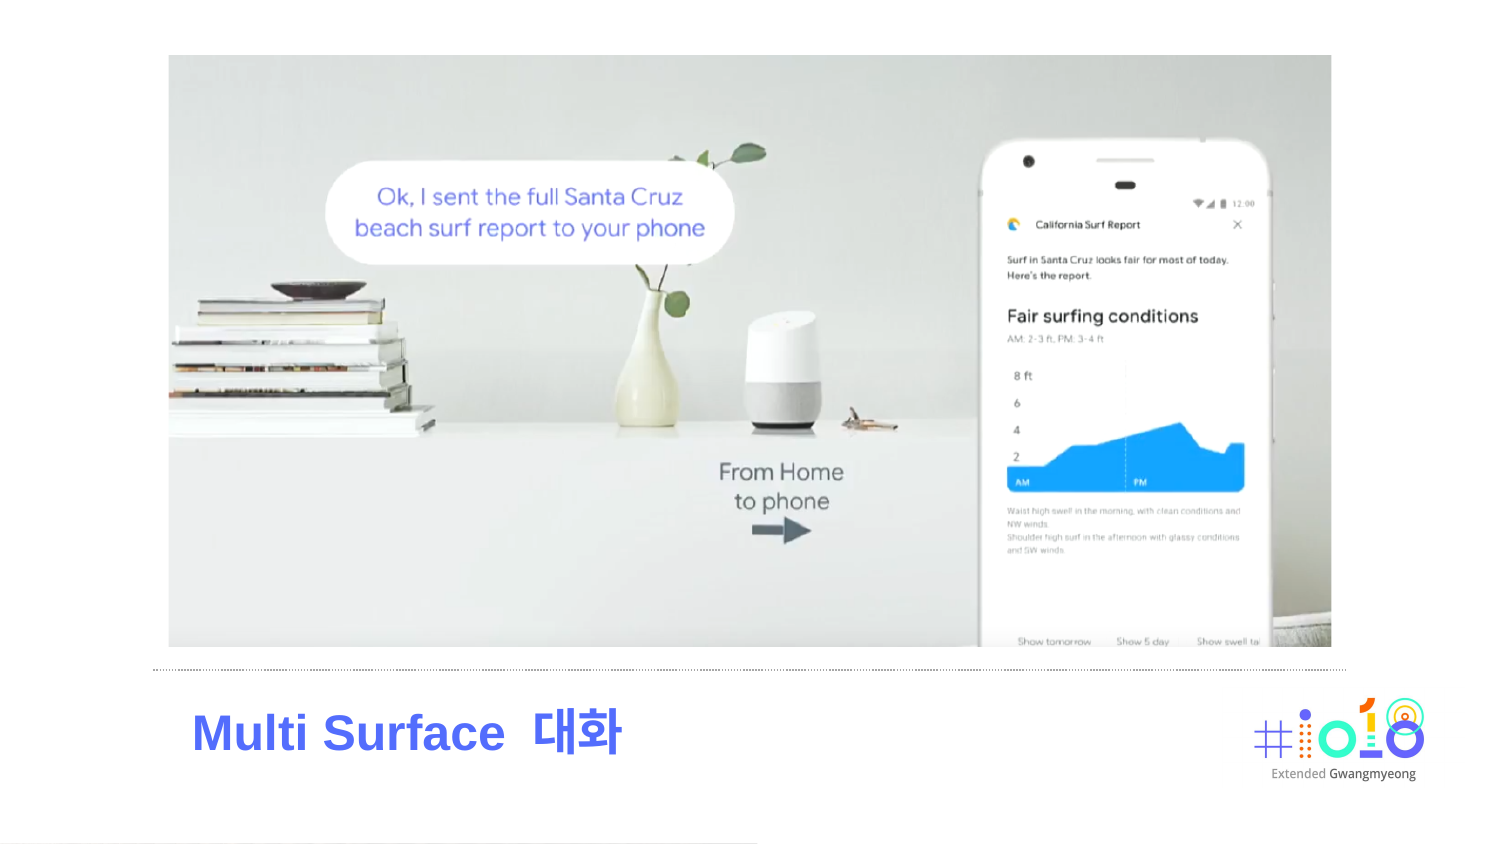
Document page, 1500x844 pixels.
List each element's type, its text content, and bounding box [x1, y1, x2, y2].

picture [1222, 686, 1465, 789]
text_box Multi Surface 대화 [177, 693, 640, 769]
text_box [0, 0, 1500, 844]
picture [168, 55, 1332, 647]
